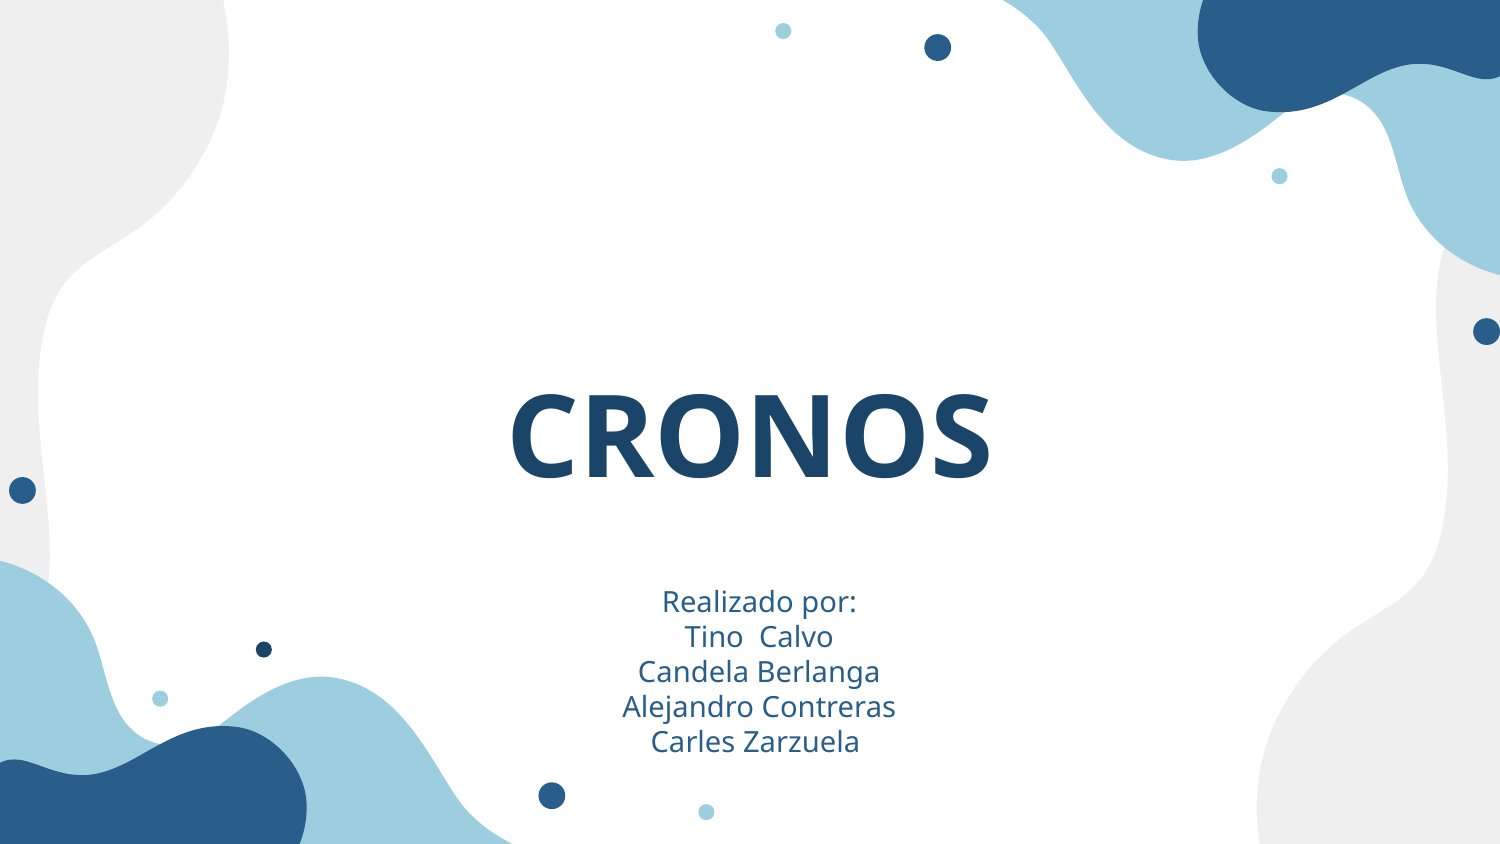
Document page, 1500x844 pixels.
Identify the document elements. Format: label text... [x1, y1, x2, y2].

title CRONOS [111, 243, 1389, 586]
subtitle Realizado por: Tino Calvo Candela Berlanga Alejandro Contreras Carles Zarzuela [417, 568, 1083, 776]
